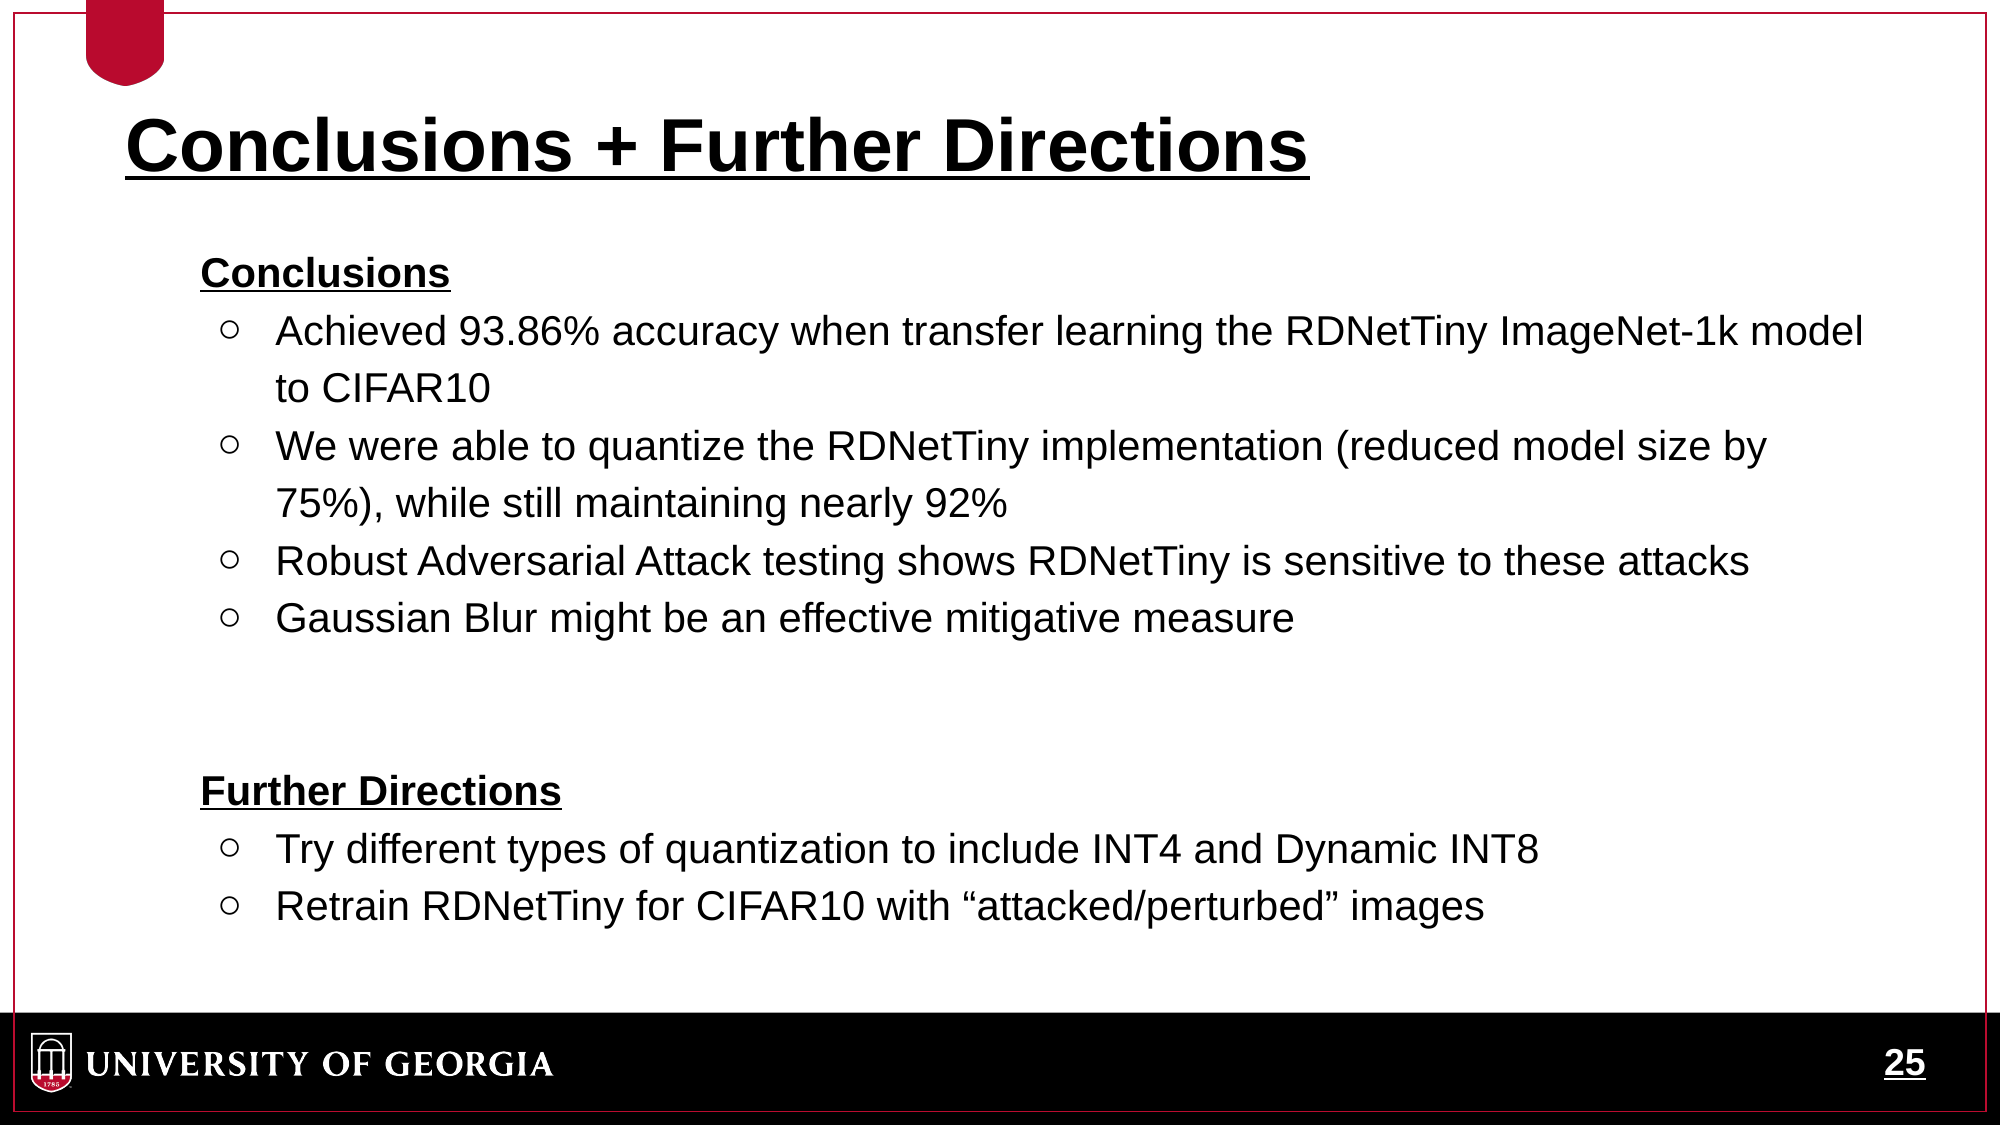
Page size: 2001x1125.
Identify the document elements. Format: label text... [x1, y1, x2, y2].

list Conclusions + Further Directions [110, 89, 1901, 201]
picture [15, 975, 582, 1111]
list Conclusions Achieved 93.86% accuracy when transfer learning the RDNetTiny ImageNet-1k model to CIFAR10 We were able to quantize the RDNetTiny implementation (reduced model size by 75%), while still maintaining nearly 92% Robust Adversarial Attack testing shows RDNetTiny is sensitive to these attacks Gaussian Blur might be an effective mitigative measure Further Directions Try different types of quantization to include INT4 and Dynamic INT8 Retrain RDNetTiny for CIFAR10 with “attacked/perturbed” images [110, 230, 1901, 953]
picture [0, 975, 582, 1125]
picture [86, 0, 164, 86]
